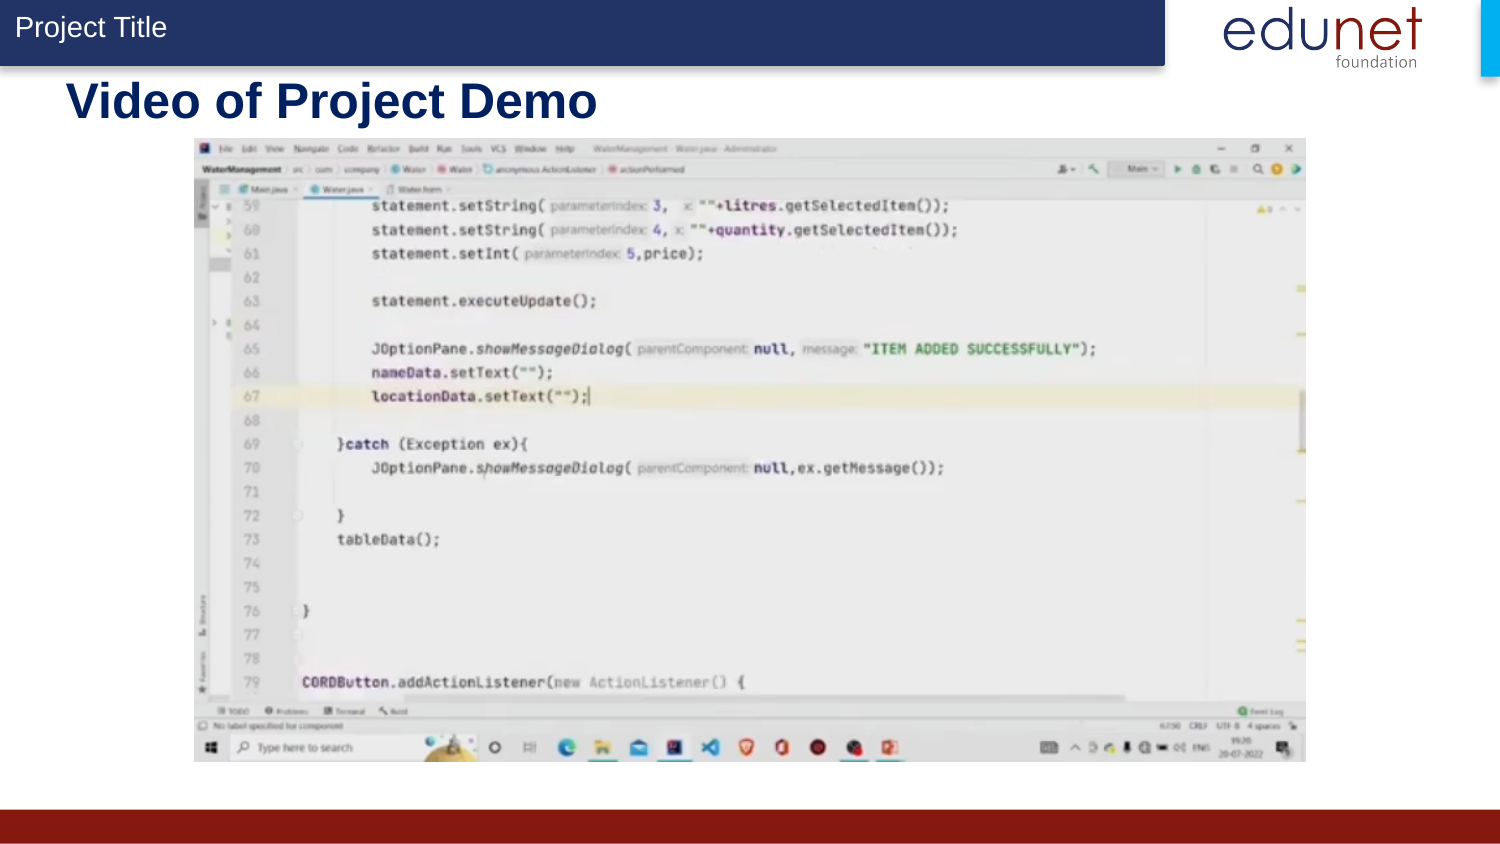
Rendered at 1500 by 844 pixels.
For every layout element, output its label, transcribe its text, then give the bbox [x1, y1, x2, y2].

text_box Video of Project Demo [50, 61, 1449, 137]
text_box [193, 137, 1307, 763]
picture [1219, 4, 1424, 61]
